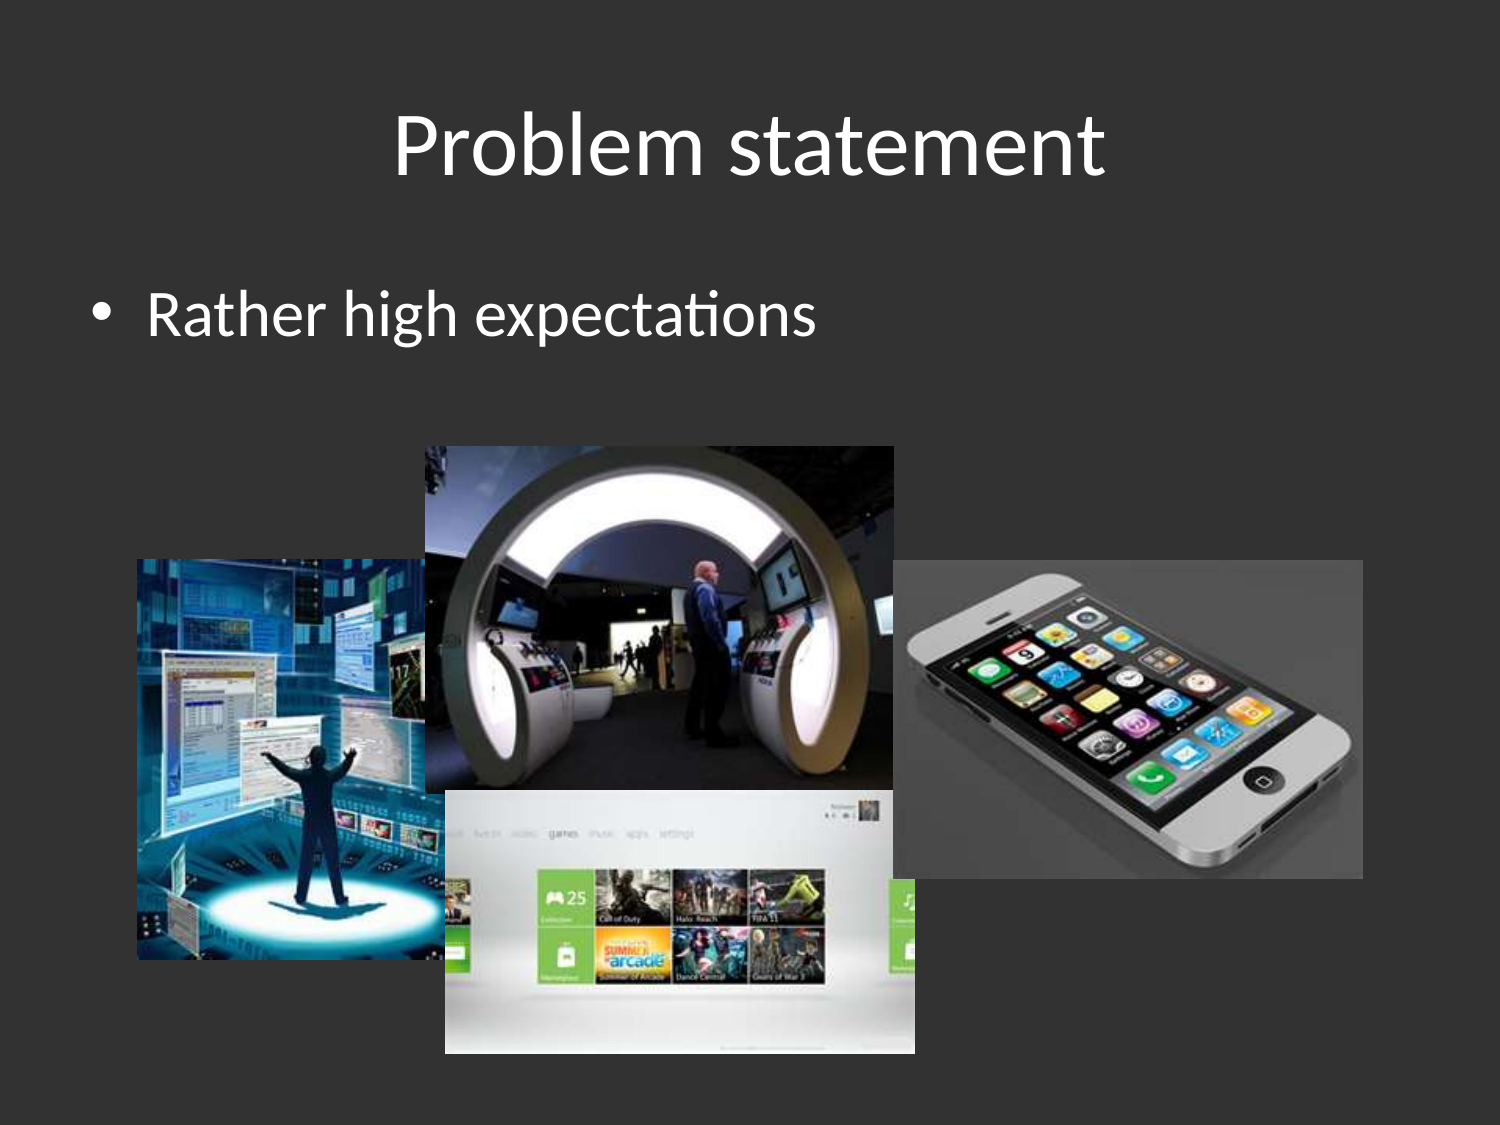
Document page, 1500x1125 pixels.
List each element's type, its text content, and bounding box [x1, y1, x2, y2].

list Rather high expectations [75, 262, 1425, 1005]
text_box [137, 446, 1363, 1054]
title Problem statement [75, 45, 1425, 233]
